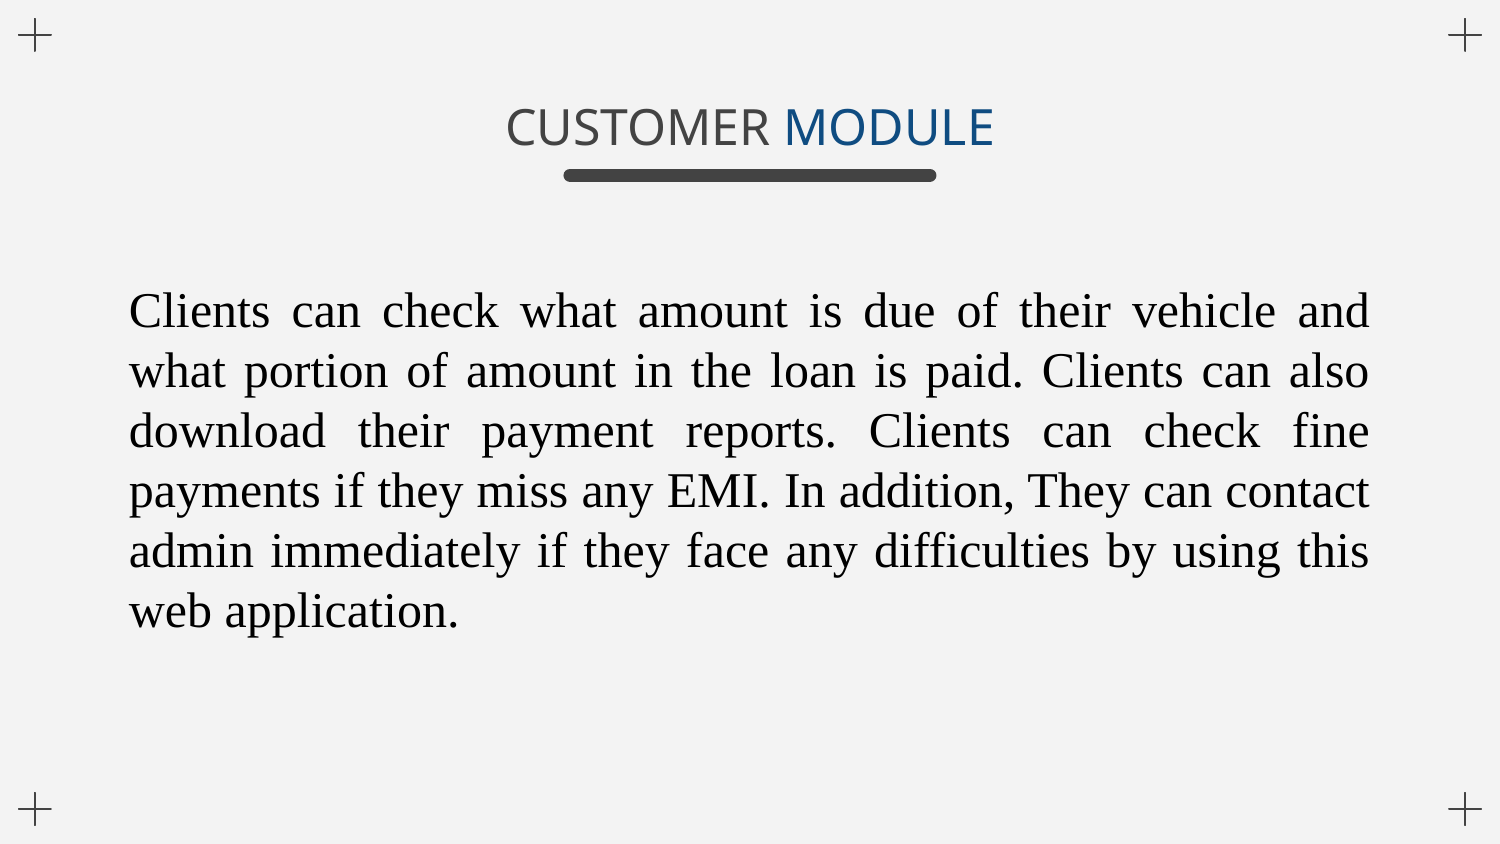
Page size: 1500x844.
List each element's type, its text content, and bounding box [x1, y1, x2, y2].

title CUSTOMER MODULE [231, 80, 1269, 176]
text_box Clients can check what amount is due of their vehicle and what portion of amount in the loan is paid. Clients can also download their payment reports. Clients can check fine payments if they miss any EMI. In addition, They can contact admin immediately if they face any difficulties by using this web application. [114, 270, 1386, 645]
